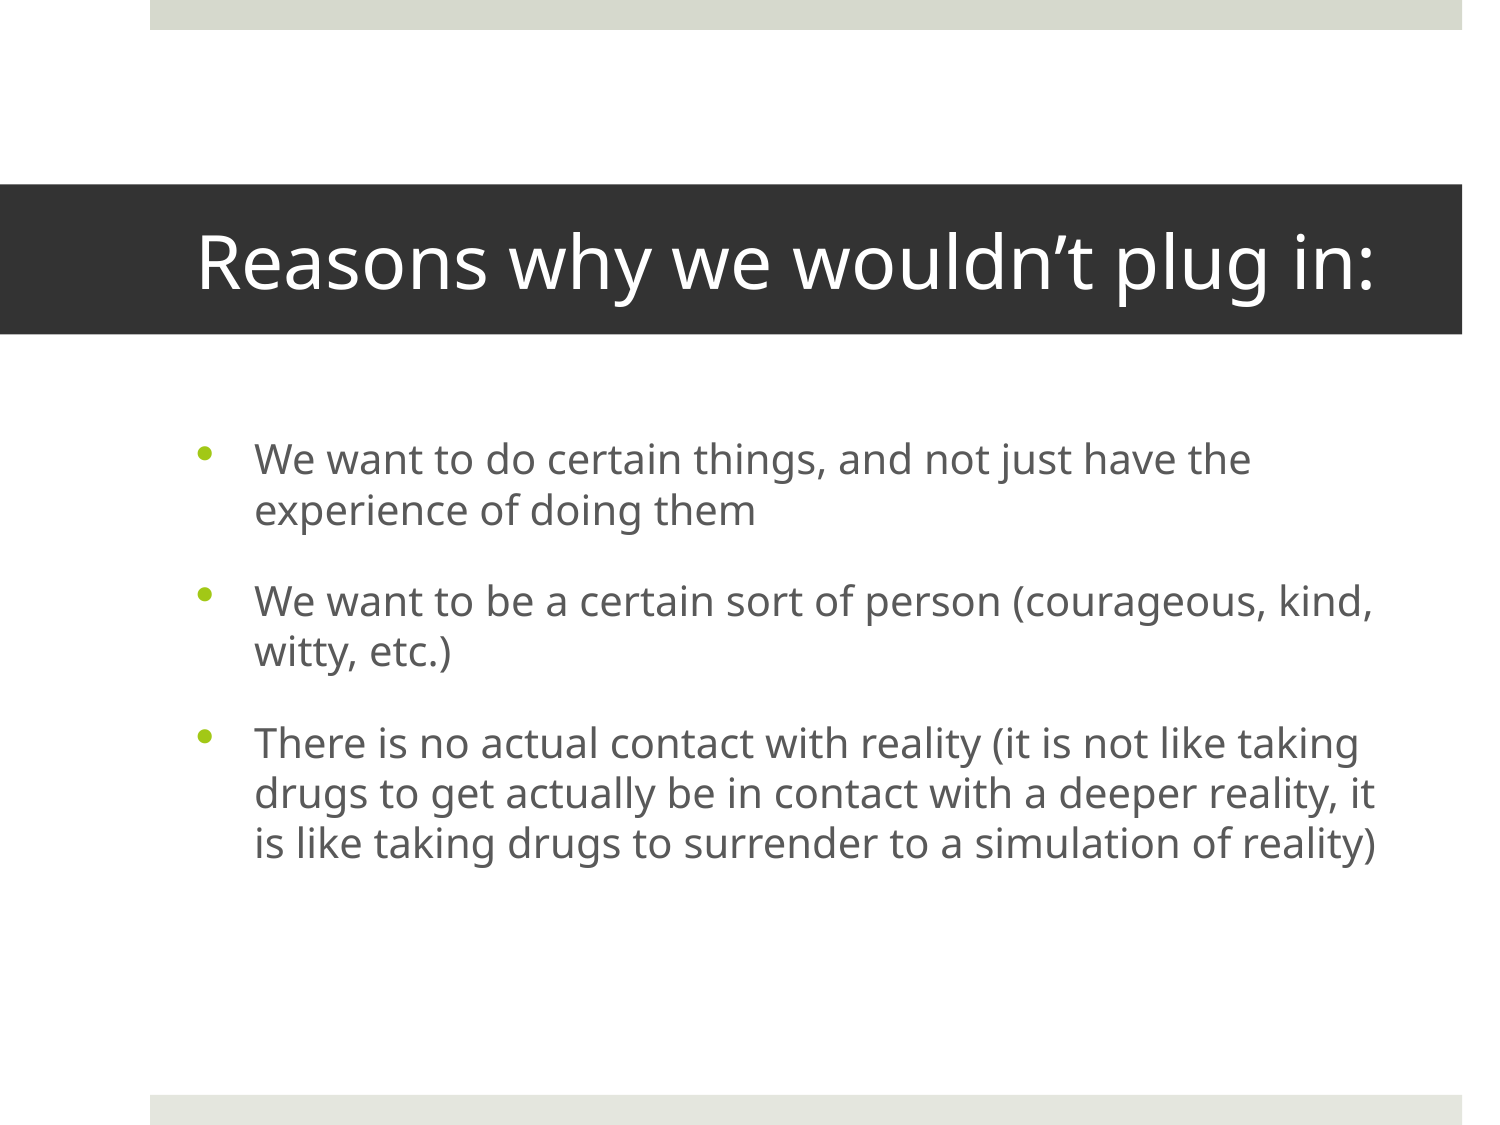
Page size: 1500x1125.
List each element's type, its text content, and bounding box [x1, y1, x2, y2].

title Reasons why we wouldn’t plug in: [0, 184, 1463, 335]
list We want to do certain things, and not just have the experience of doing them We want to be a certain sort of person (courageous, kind, witty, etc.) There is no actual contact with reality (it is not like taking drugs to get actually be in contact with a deeper reality, it is like taking drugs to surrender to a simulation of reality) [182, 425, 1432, 1028]
